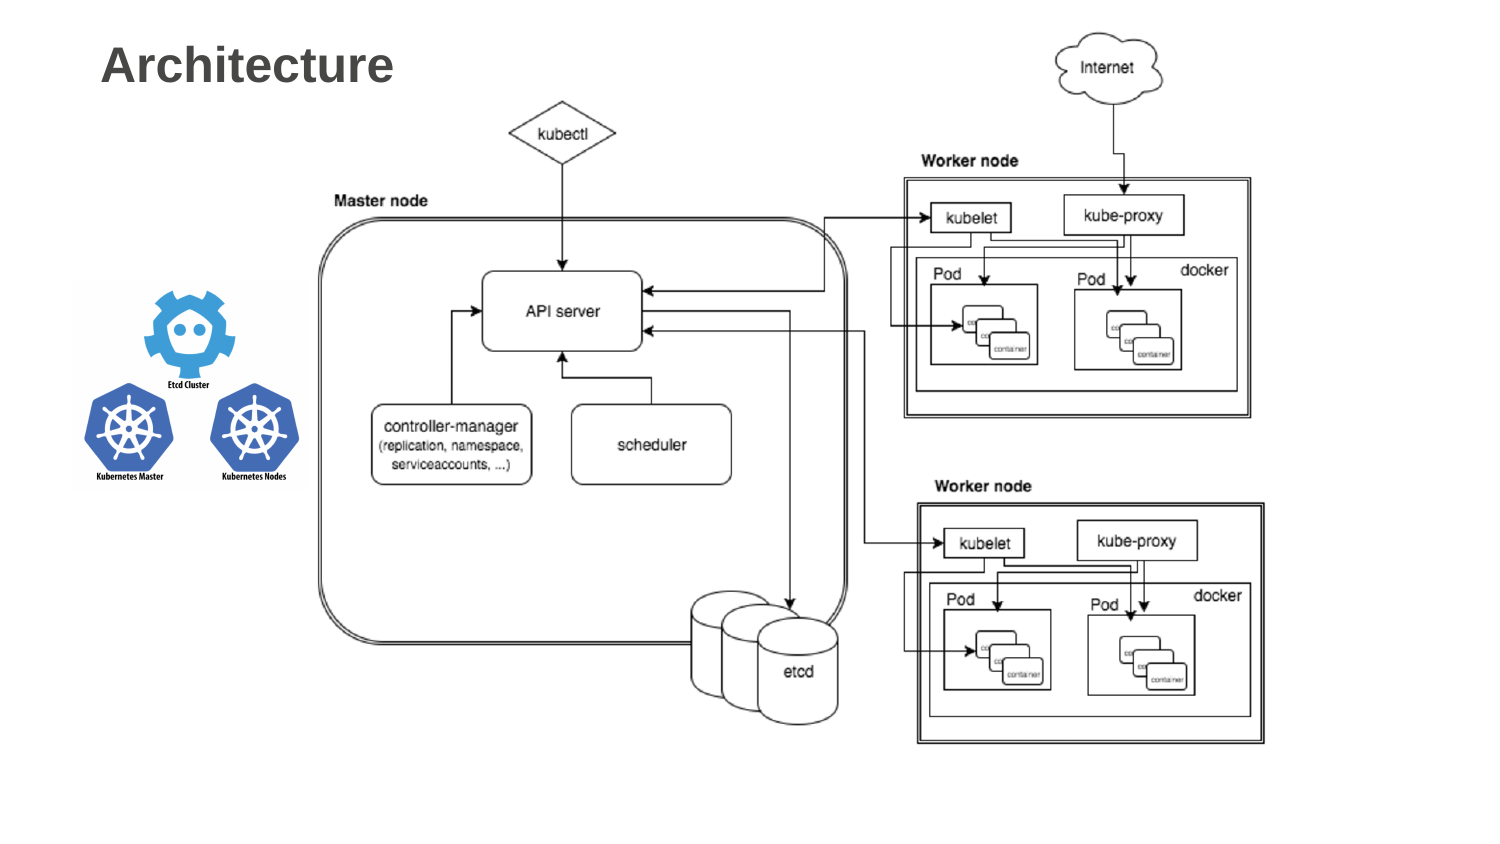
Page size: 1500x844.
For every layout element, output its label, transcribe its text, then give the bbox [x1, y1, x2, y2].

picture [73, 21, 1298, 807]
text_box Architecture [88, 27, 216, 95]
